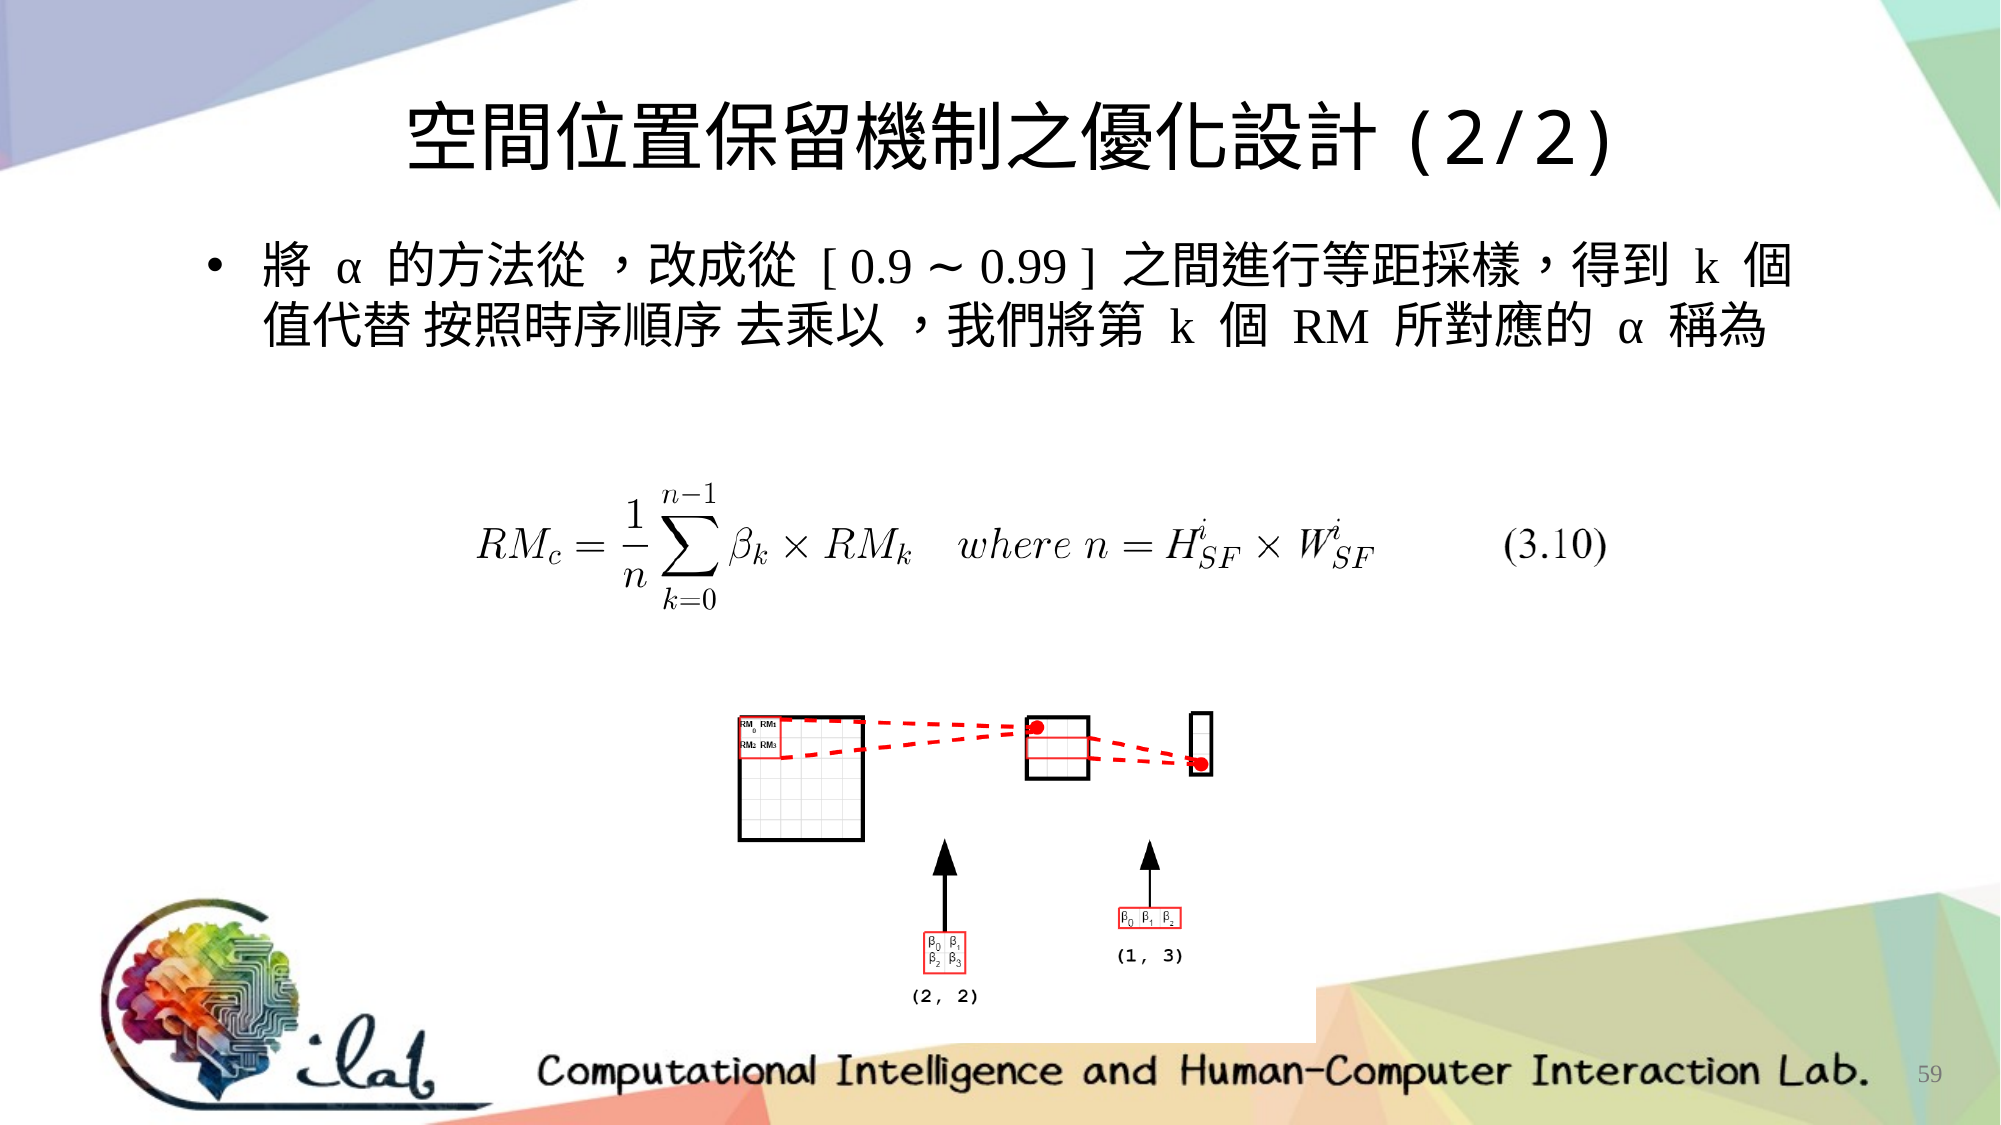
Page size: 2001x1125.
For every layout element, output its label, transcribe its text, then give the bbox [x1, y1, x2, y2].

slide_number 59 [1507, 1042, 1958, 1103]
text_box 空間位置保留機制之優化設計(2/2) [389, 82, 1637, 187]
picture [0, 0, 2001, 1125]
